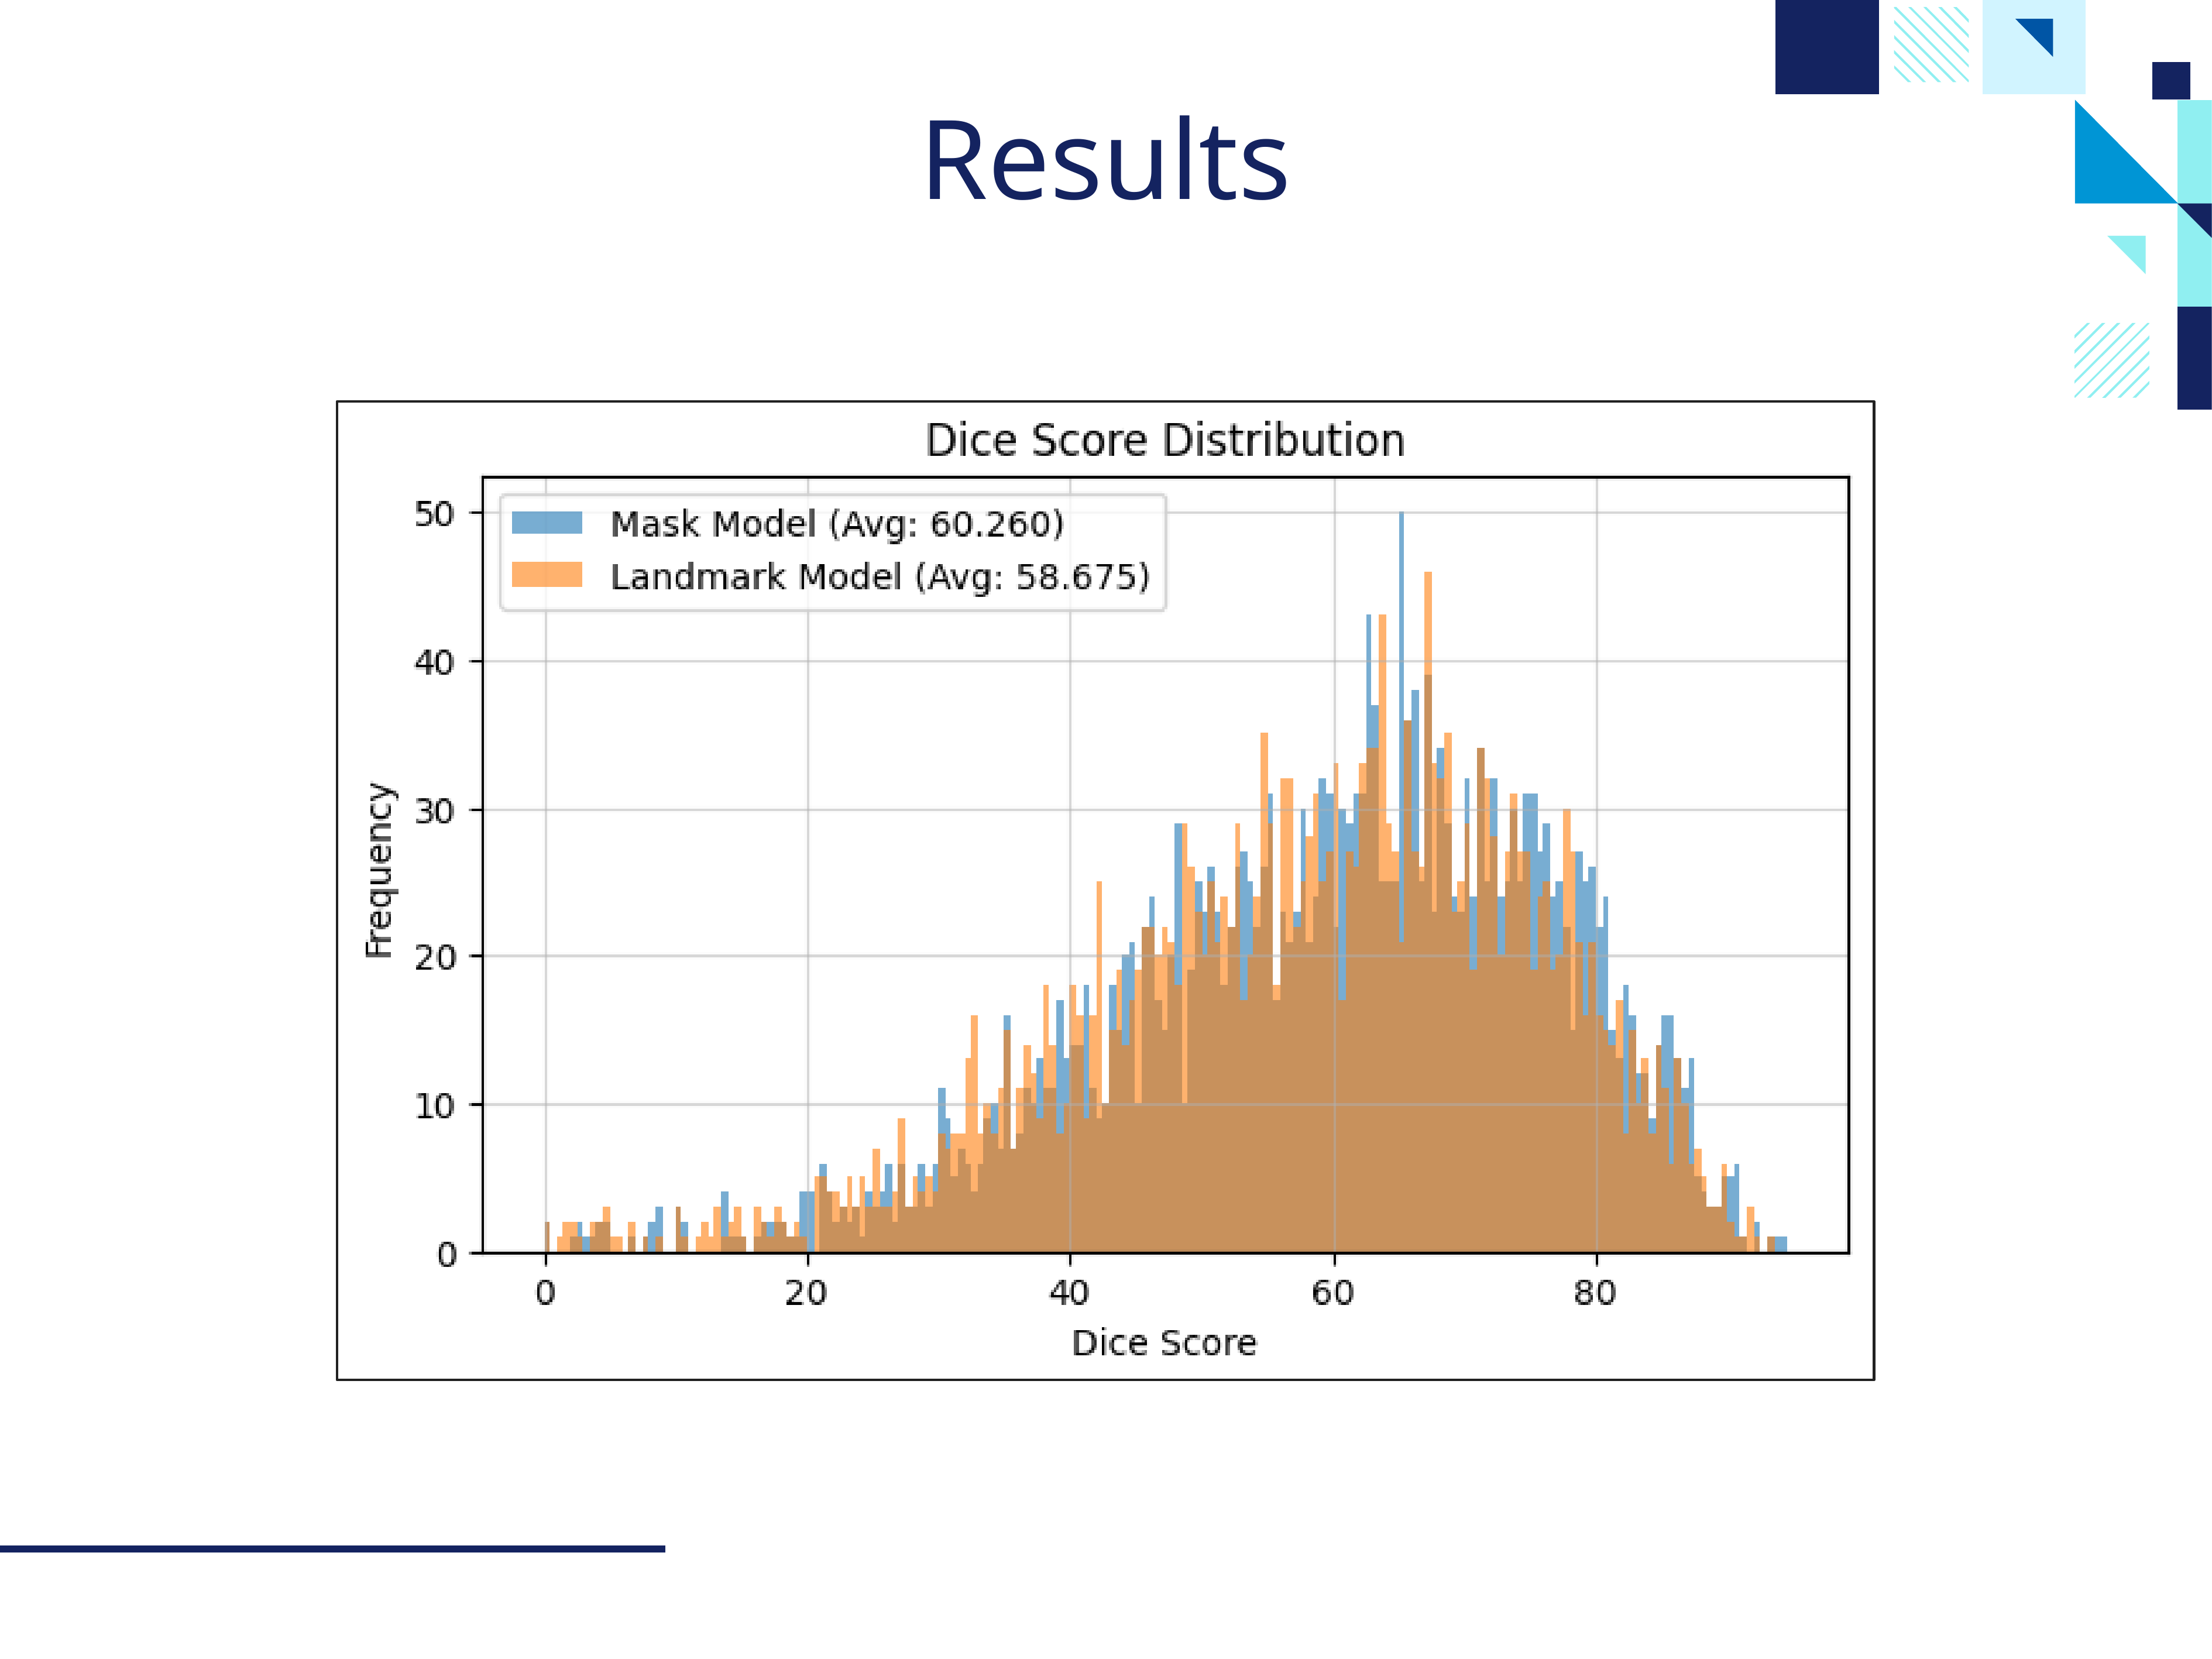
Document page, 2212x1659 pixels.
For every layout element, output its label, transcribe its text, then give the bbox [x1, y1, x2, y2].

title Results [44, 46, 2168, 265]
picture [338, 403, 1873, 1379]
